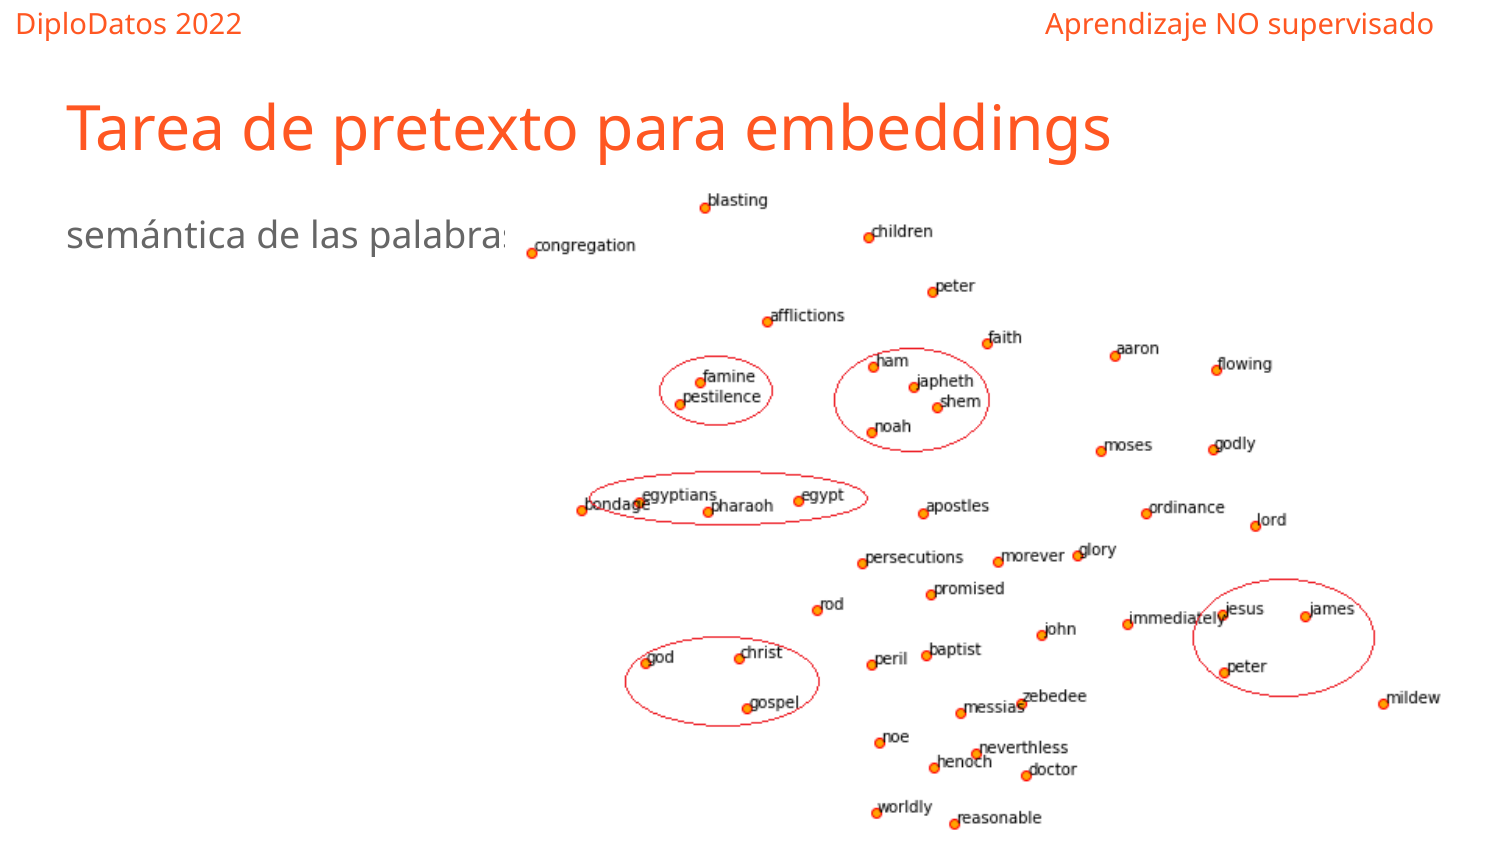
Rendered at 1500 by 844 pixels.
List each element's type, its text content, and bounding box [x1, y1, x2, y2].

text_box semántica de las palabras [51, 189, 499, 750]
text_box Tarea de pretexto para embeddings [51, 72, 1449, 167]
picture [504, 177, 1449, 844]
